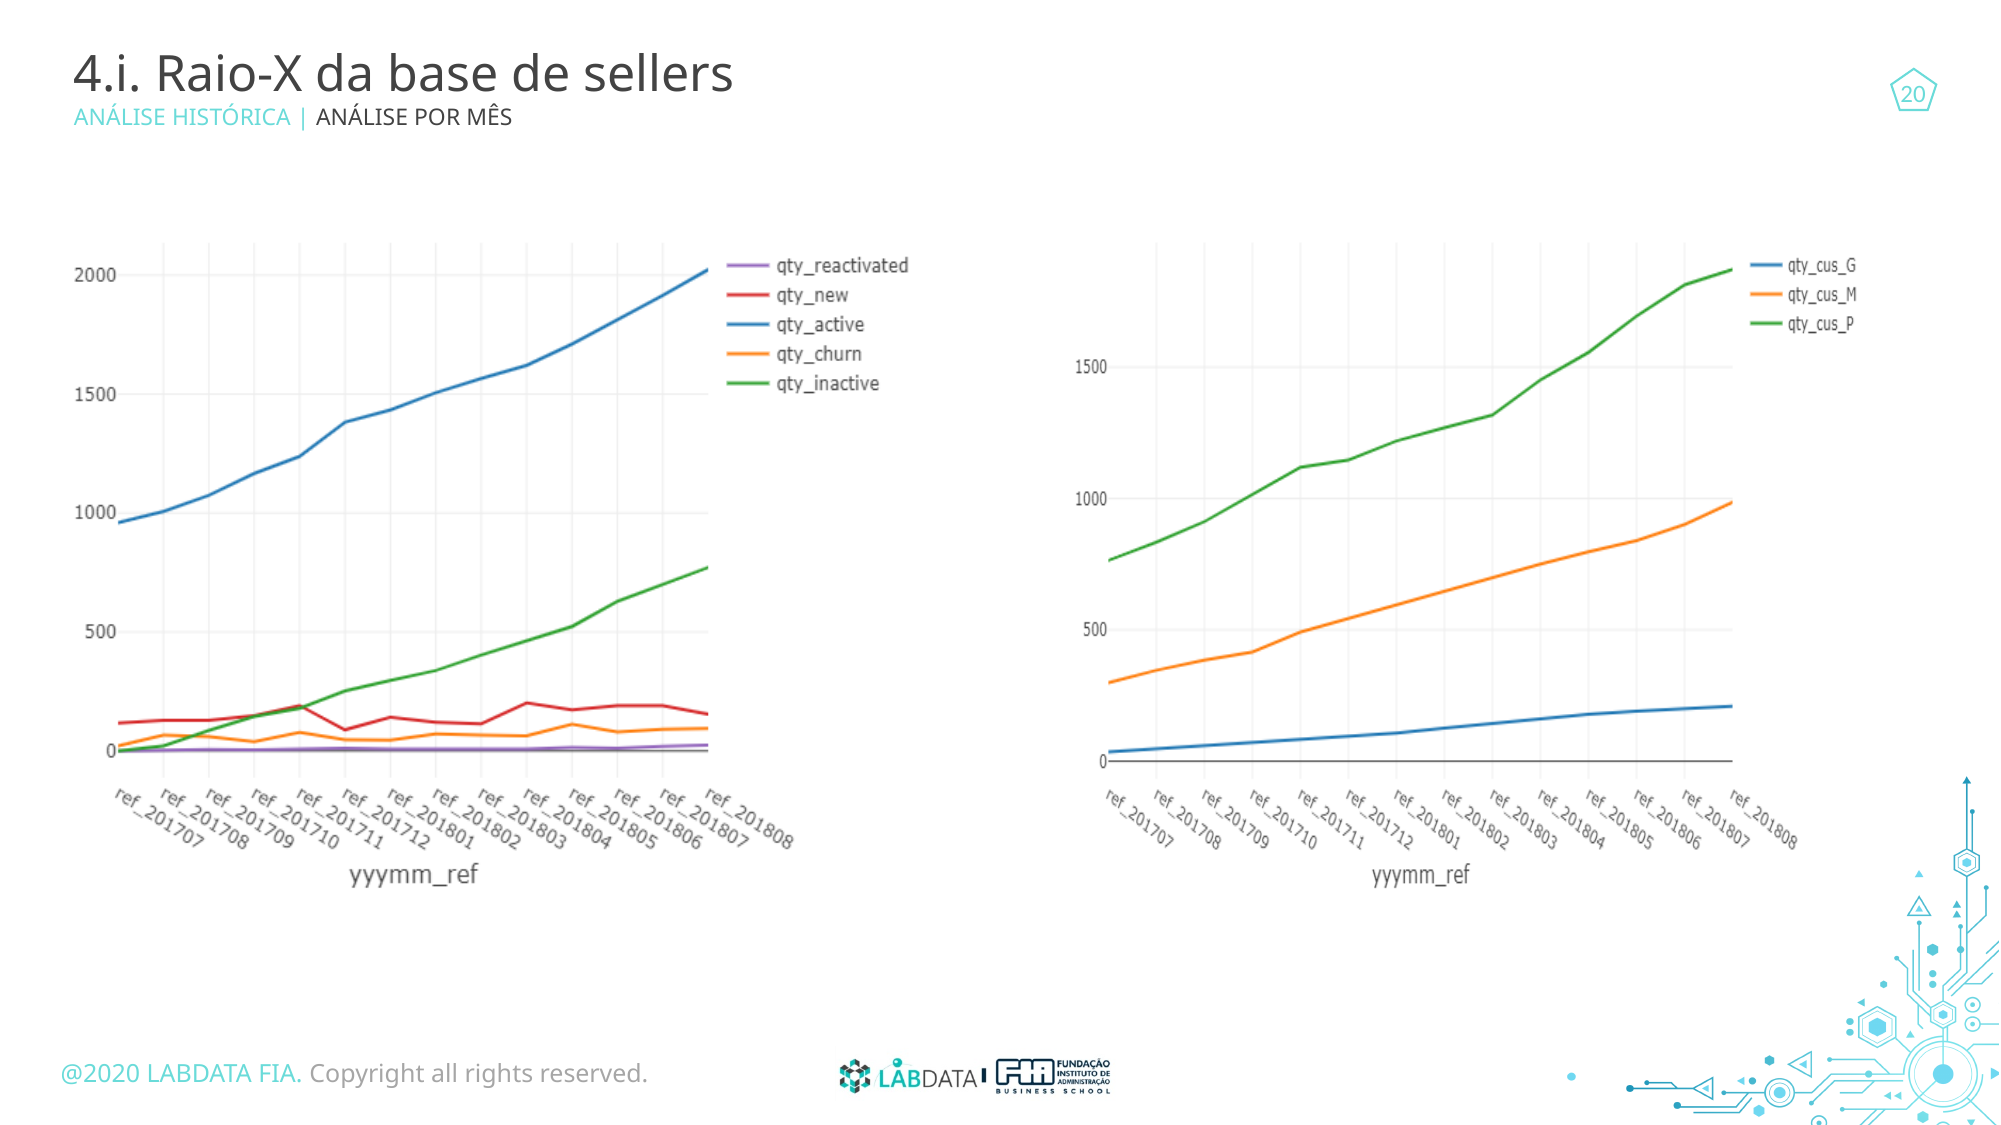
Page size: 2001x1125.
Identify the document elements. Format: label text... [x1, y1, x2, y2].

text_box 4.i. Raio-X da base de sellers ANÁLISE HISTÓRICA | ANÁLISE POR MÊS [58, 27, 1146, 145]
text_box [1890, 67, 1938, 112]
picture [69, 206, 921, 902]
text_box 20 [1880, 62, 1941, 123]
picture [1070, 206, 1999, 1125]
slide_number @2020 LABDATA FIA. Copyright all rights reserved. [45, 1042, 721, 1103]
picture [835, 1046, 1116, 1101]
